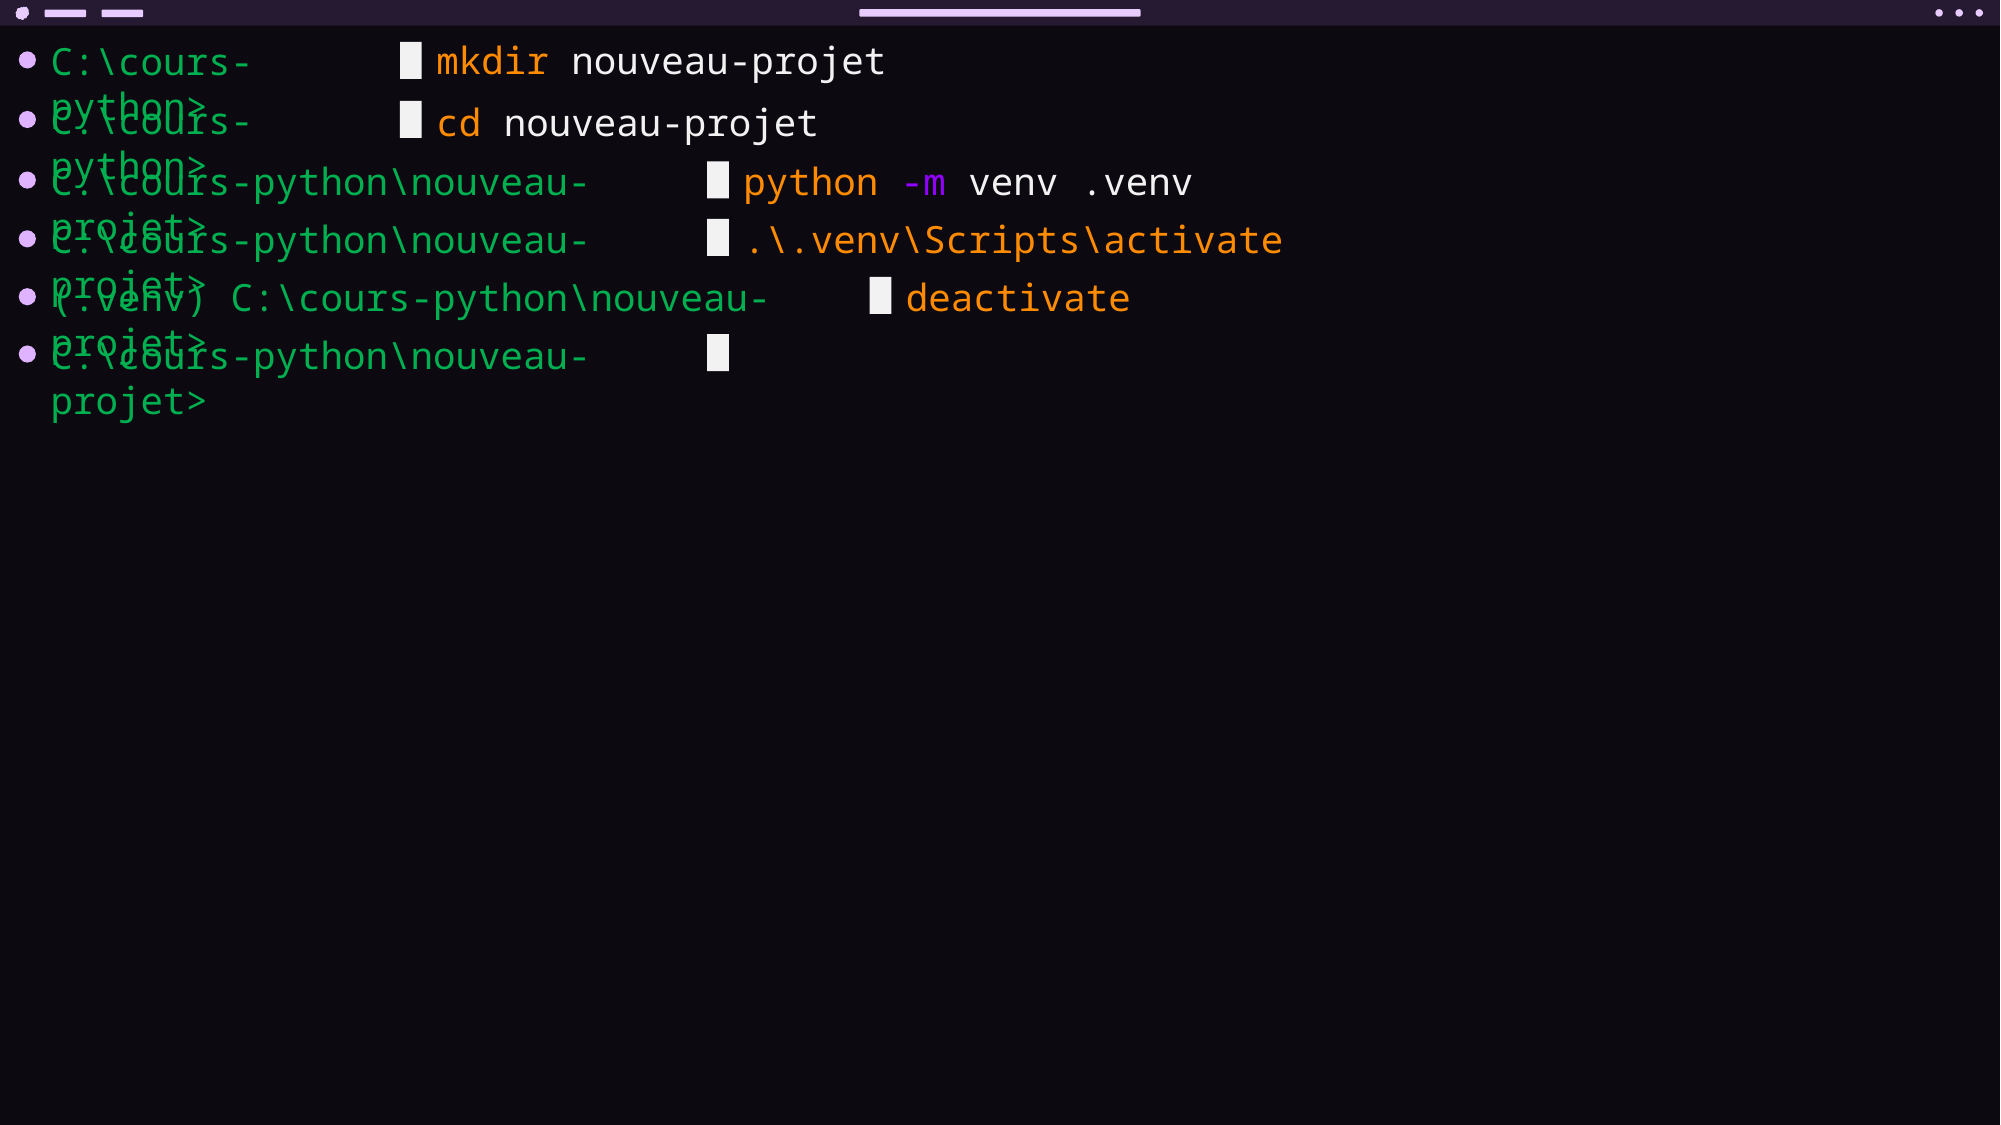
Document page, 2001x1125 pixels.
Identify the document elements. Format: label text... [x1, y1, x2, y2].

text_box C:\cours-python\nouveau-projet> [35, 150, 708, 208]
text_box cd nouveau-projet [421, 91, 2000, 151]
text_box [869, 276, 891, 315]
text_box deactivate [891, 266, 2000, 327]
text_box python -m venv .venv [728, 150, 2000, 208]
text_box [17, 344, 37, 364]
text_box [17, 287, 37, 307]
text_box [17, 170, 37, 190]
text_box mkdir nouveau-projet [421, 29, 2000, 90]
text_box C:\cours-python> [35, 89, 401, 150]
text_box .\.venv\Scripts\activate [728, 208, 2000, 269]
text_box [17, 109, 38, 130]
text_box [706, 160, 728, 200]
text_box (.venv) C:\cours-python\nouveau-projet> [35, 266, 870, 372]
text_box [706, 218, 728, 257]
text_box [399, 100, 421, 139]
text_box C:\cours-python\nouveau-projet> [35, 208, 708, 266]
text_box [399, 41, 423, 80]
text_box C:\cours-python> [35, 30, 401, 89]
text_box [17, 229, 37, 249]
text_box [17, 50, 38, 70]
text_box C:\cours-python\nouveau-projet> [35, 324, 708, 429]
text_box [706, 333, 730, 372]
